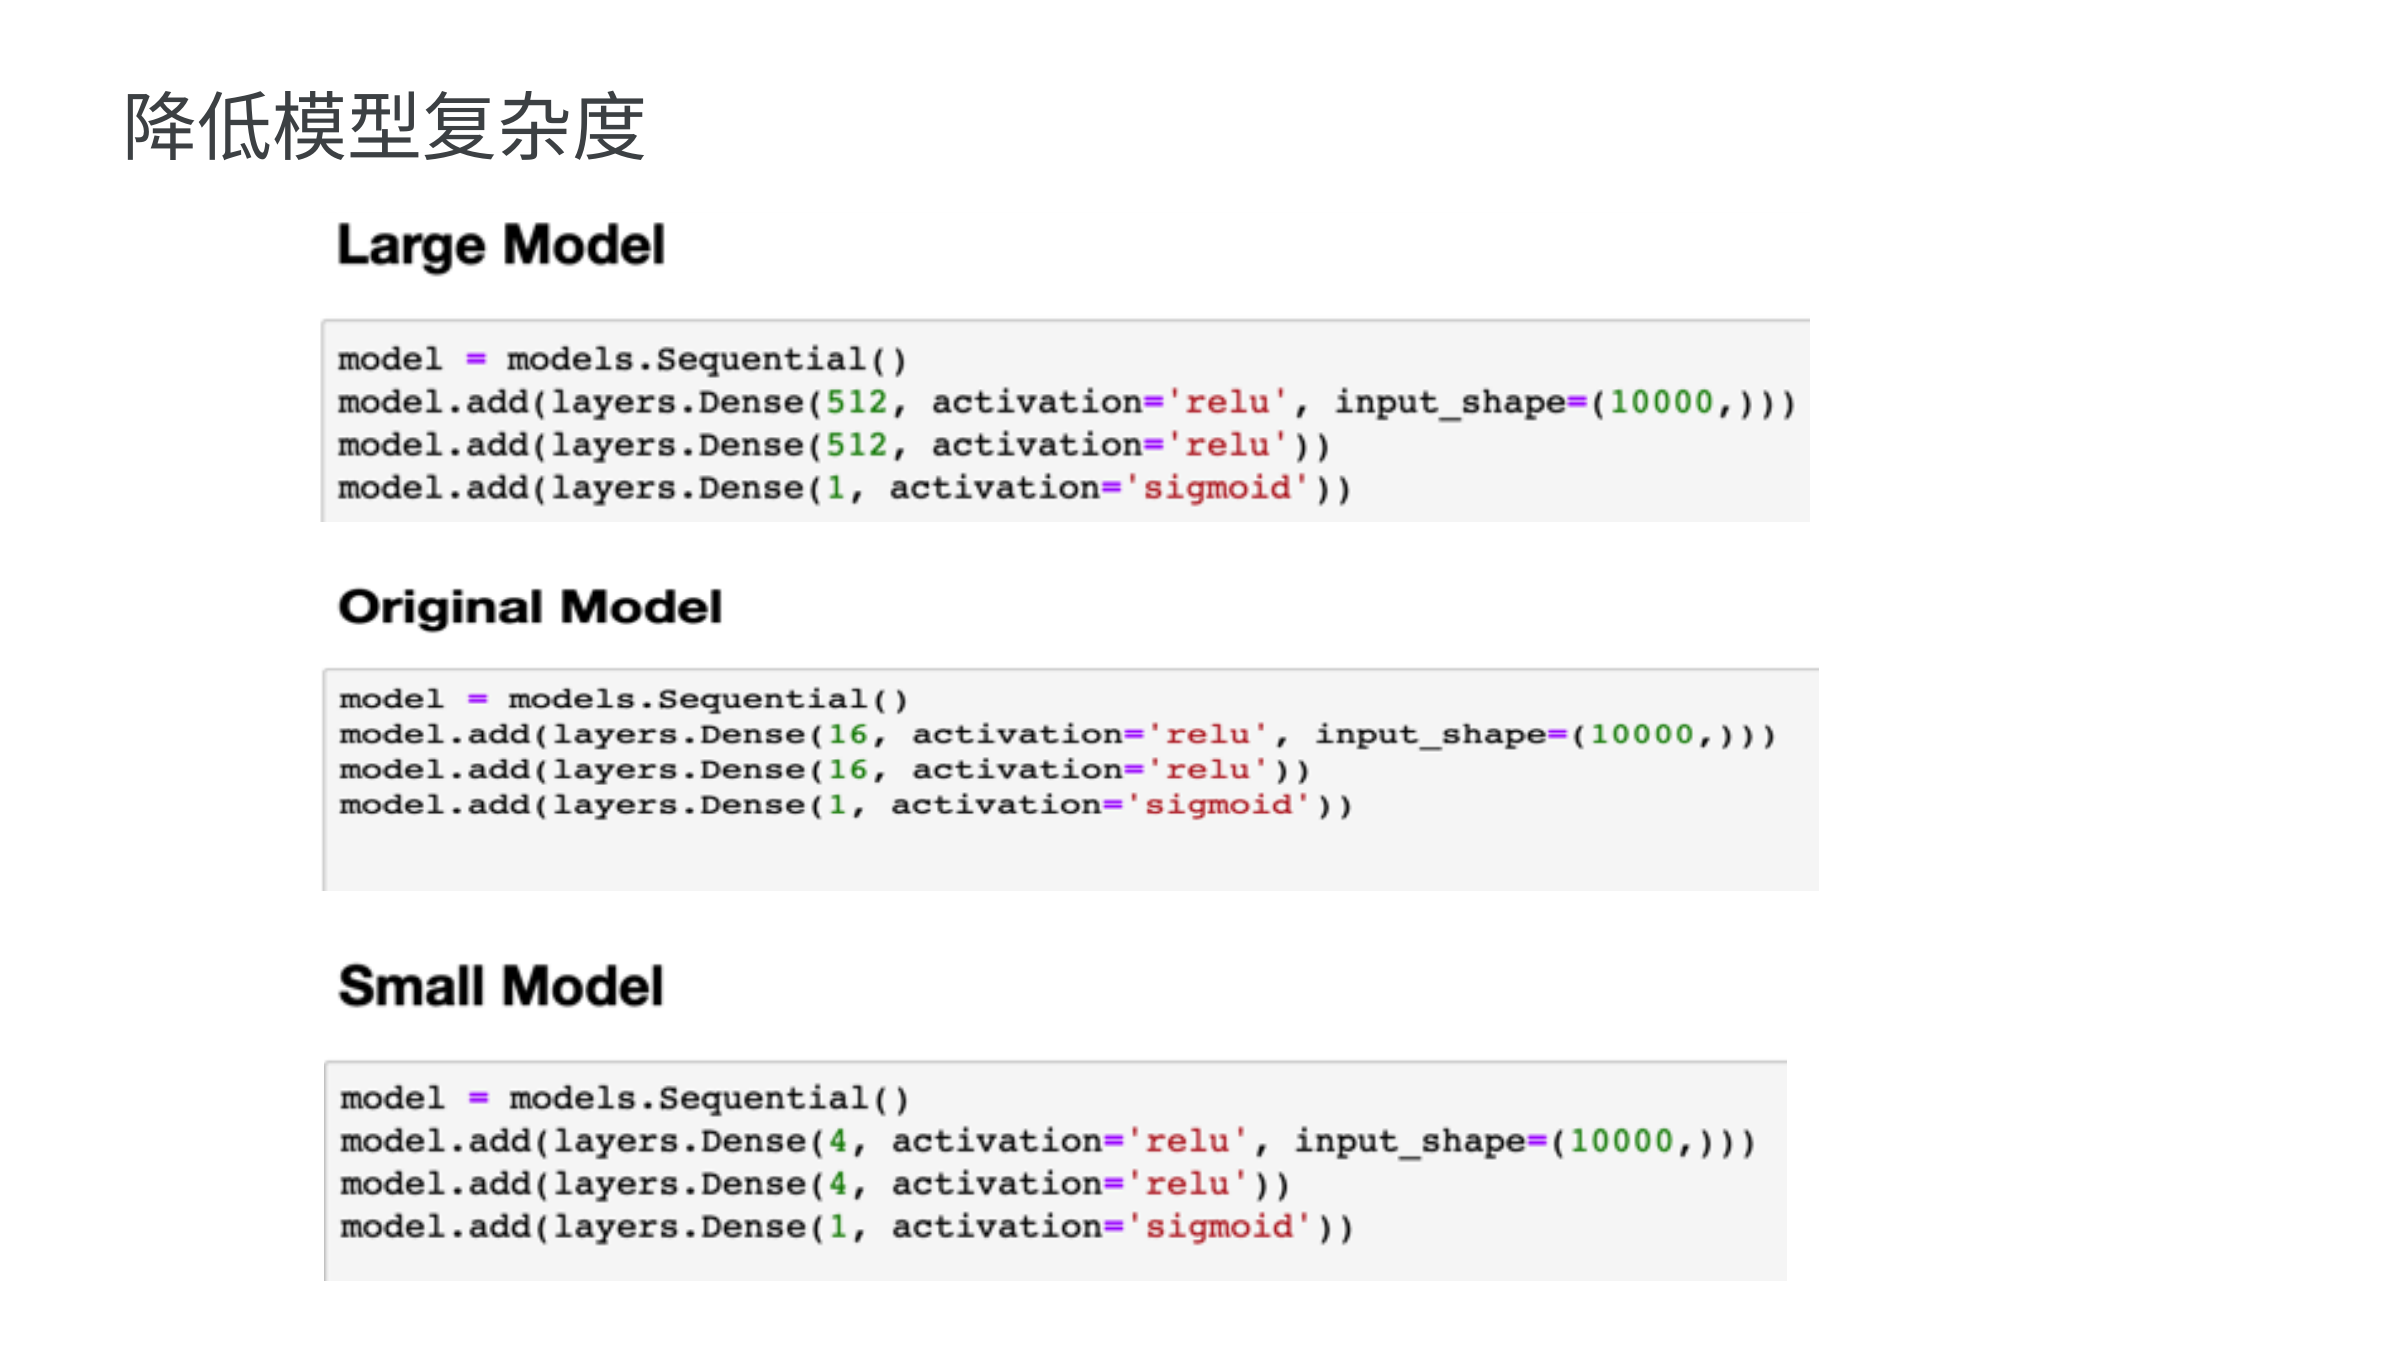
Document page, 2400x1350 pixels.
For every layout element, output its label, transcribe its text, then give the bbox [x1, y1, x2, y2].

picture [324, 940, 1787, 1282]
picture [318, 571, 1819, 891]
picture [319, 211, 1810, 522]
text_box 降低模型复杂度 [107, 64, 1819, 180]
